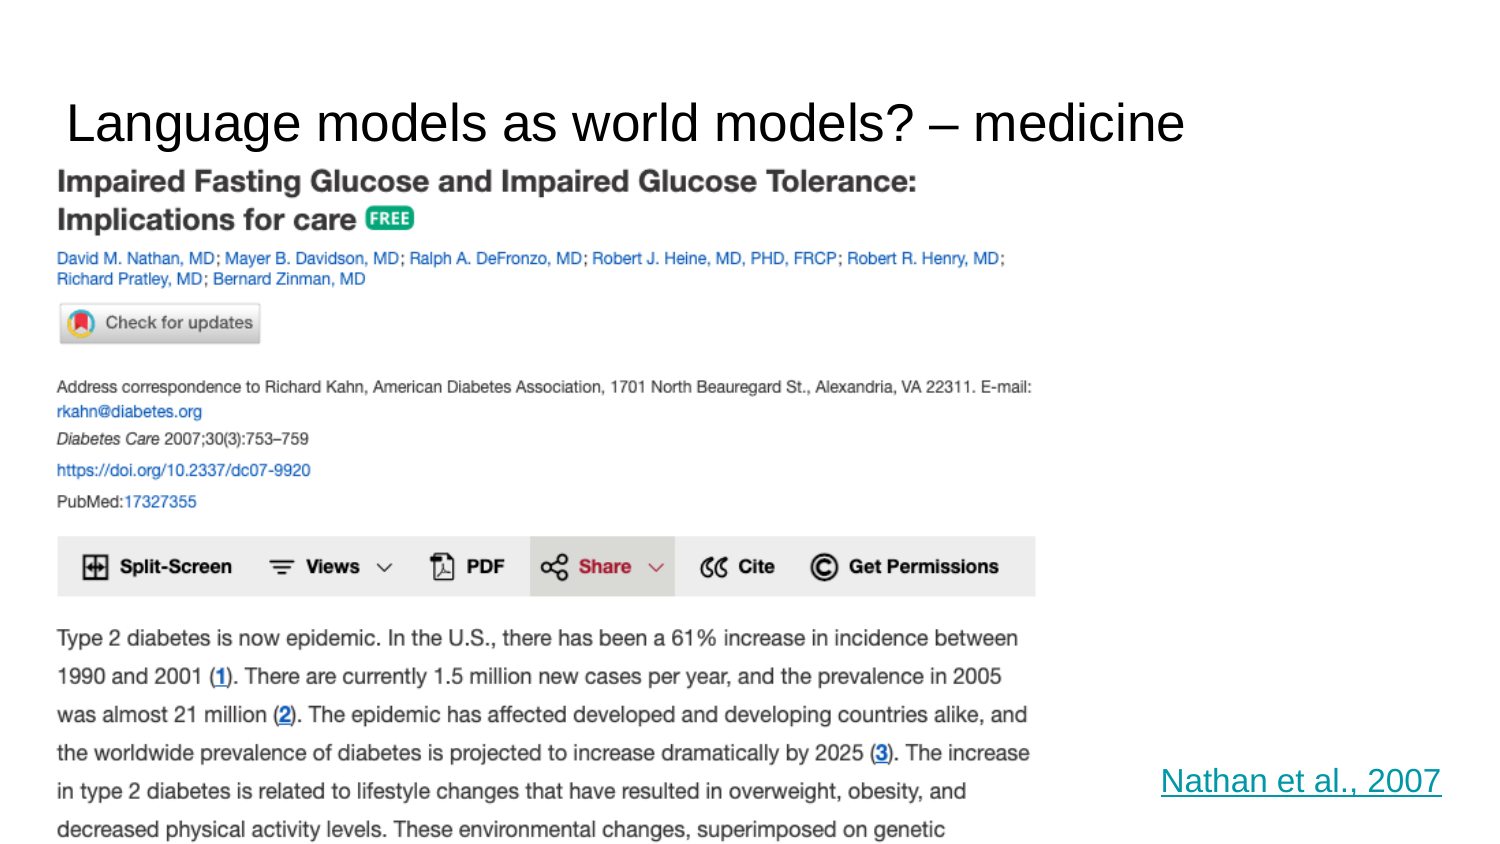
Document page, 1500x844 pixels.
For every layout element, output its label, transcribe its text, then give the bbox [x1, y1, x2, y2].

title Language models as world models? – medicine [51, 72, 1449, 167]
picture [50, 155, 1053, 844]
text_box Nathan et al., 2007 [1145, 744, 1473, 818]
